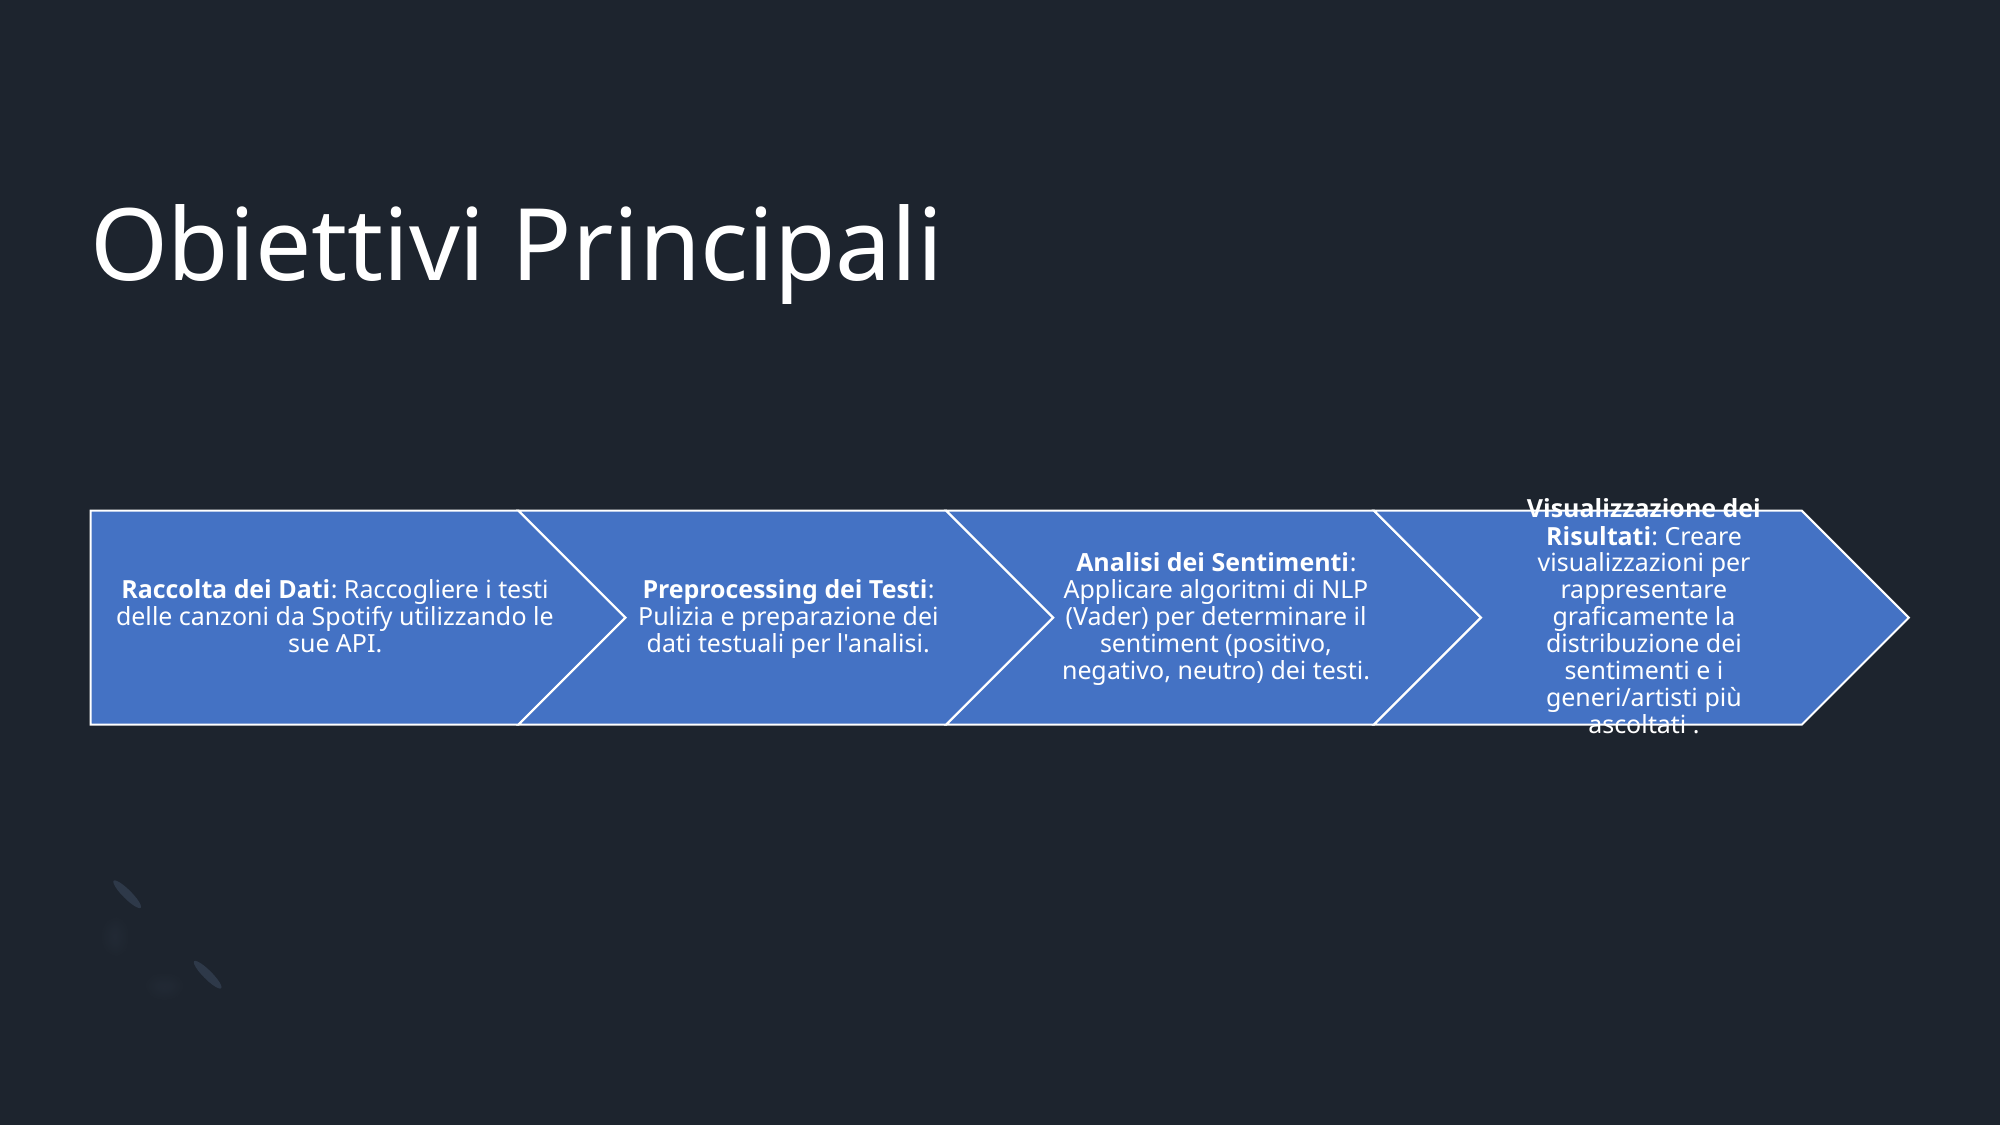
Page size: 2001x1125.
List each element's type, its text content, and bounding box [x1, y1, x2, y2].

title Obiettivi Principali [89, 180, 1910, 400]
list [90, 291, 1910, 945]
